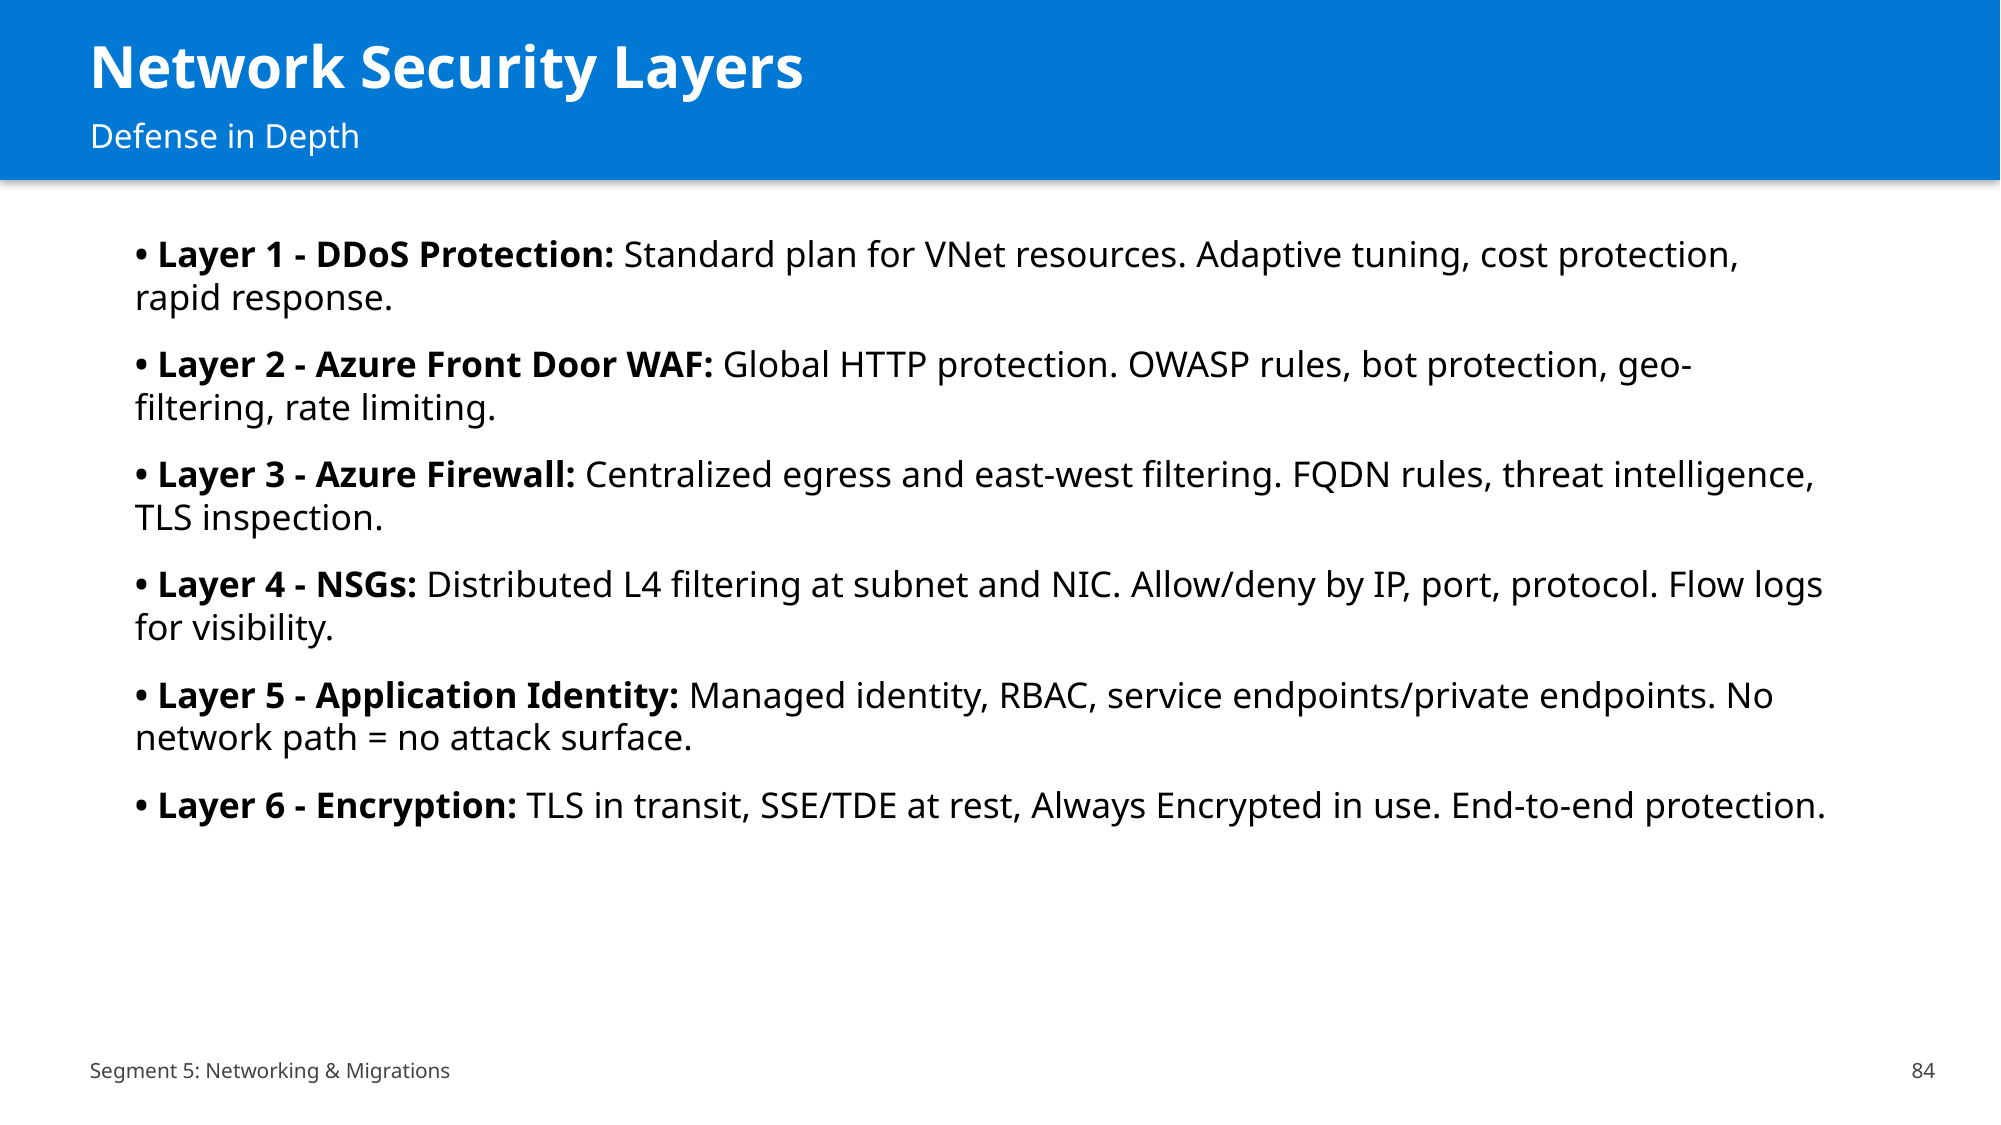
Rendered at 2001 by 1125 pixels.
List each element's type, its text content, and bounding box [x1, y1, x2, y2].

text_box Defense in Depth [74, 107, 1875, 163]
text_box • Layer 1 - DDoS Protection: Standard plan for VNet resources. Adaptive tuning, cost protection, rapid response. • Layer 2 - Azure Front Door WAF: Global HTTP protection. OWASP rules, bot protection, geo-filtering, rate limiting. • Layer 3 - Azure Firewall: Centralized egress and east-west filtering. FQDN rules, threat intelligence, TLS inspection. • Layer 4 - NSGs: Distributed L4 filtering at subnet and NIC. Allow/deny by IP, port, protocol. Flow logs for visibility. • Layer 5 - Application Identity: Managed identity, RBAC, service endpoints/private endpoints. No network path = no attack surface. • Layer 6 - Encryption: TLS in transit, SSE/TDE at rest, Always Encrypted in use. End-to-end protection. [119, 224, 1845, 833]
text_box [0, 0, 2000, 181]
text_box Network Security Layers [74, 22, 1875, 107]
text_box Segment 5: Networking & Migrations [74, 1050, 975, 1090]
text_box 84 [1799, 1050, 1950, 1090]
